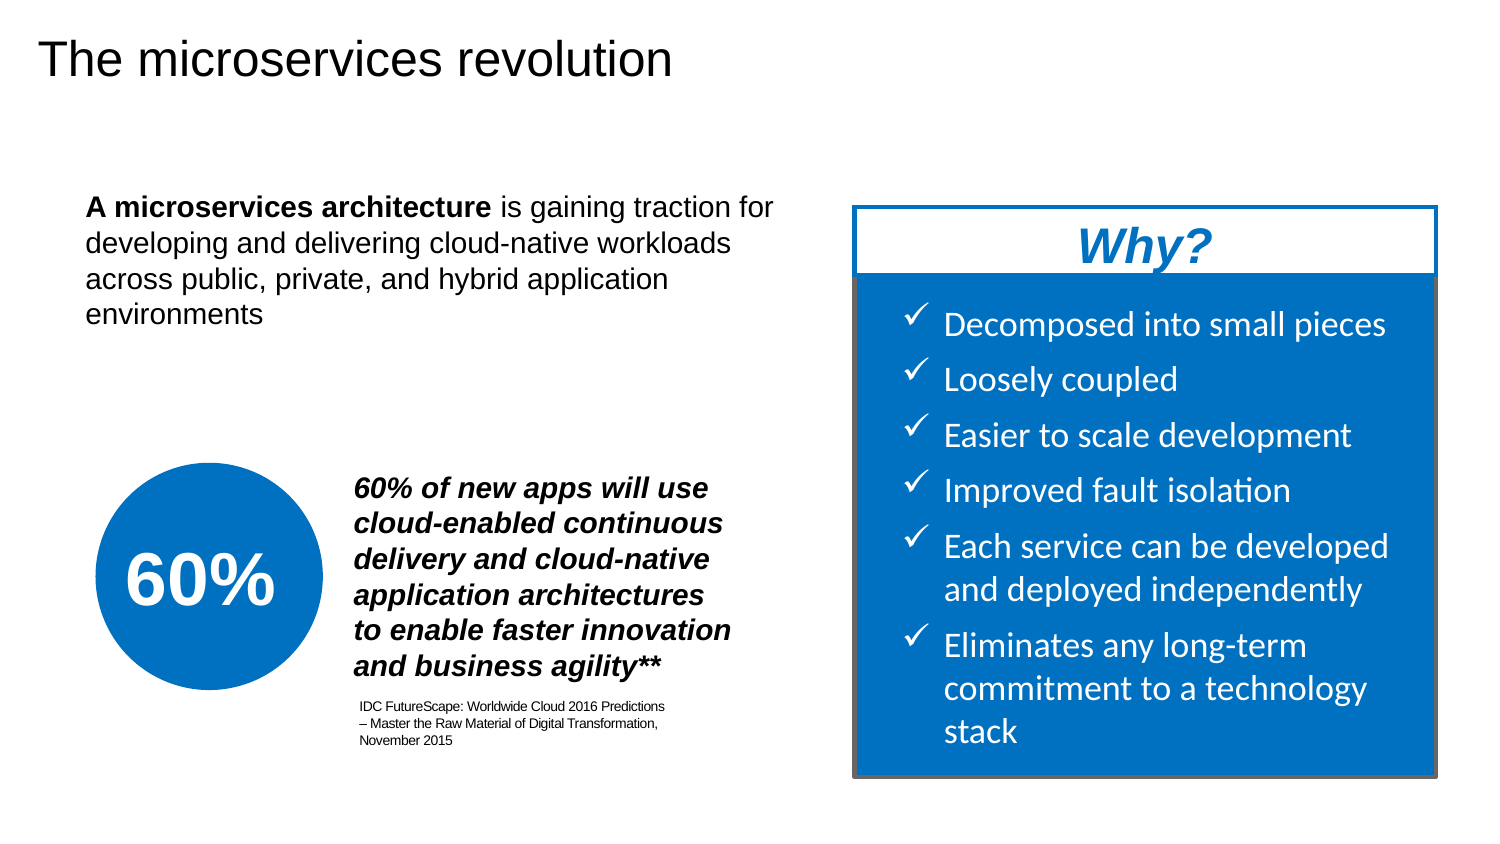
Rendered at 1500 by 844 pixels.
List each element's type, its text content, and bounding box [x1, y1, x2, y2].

text_box A microservices architecture is gaining traction for developing and delivering cloud-native workloads across public, private, and hybrid application environments [74, 182, 819, 337]
title The microservices revolution [37, 33, 713, 96]
text_box 60% [114, 525, 305, 627]
text_box IDC FutureScape: Worldwide Cloud 2016 Predictions – Master the Raw Material of Digital Transformation, November 2015 [344, 690, 690, 756]
text_box [93, 460, 325, 693]
text_box Why? [854, 206, 1436, 276]
text_box [852, 273, 1438, 779]
text_box 60% of new apps will use cloud-enabled continuous delivery and cloud-native application architectures to enable faster innovation and business agility** [342, 463, 745, 688]
text_box Decomposed into small pieces Loosely coupled Easier to scale development Improved fault isolation Each service can be developed and deployed independently Eliminates any long-term commitment to a technology stack [866, 245, 1460, 741]
